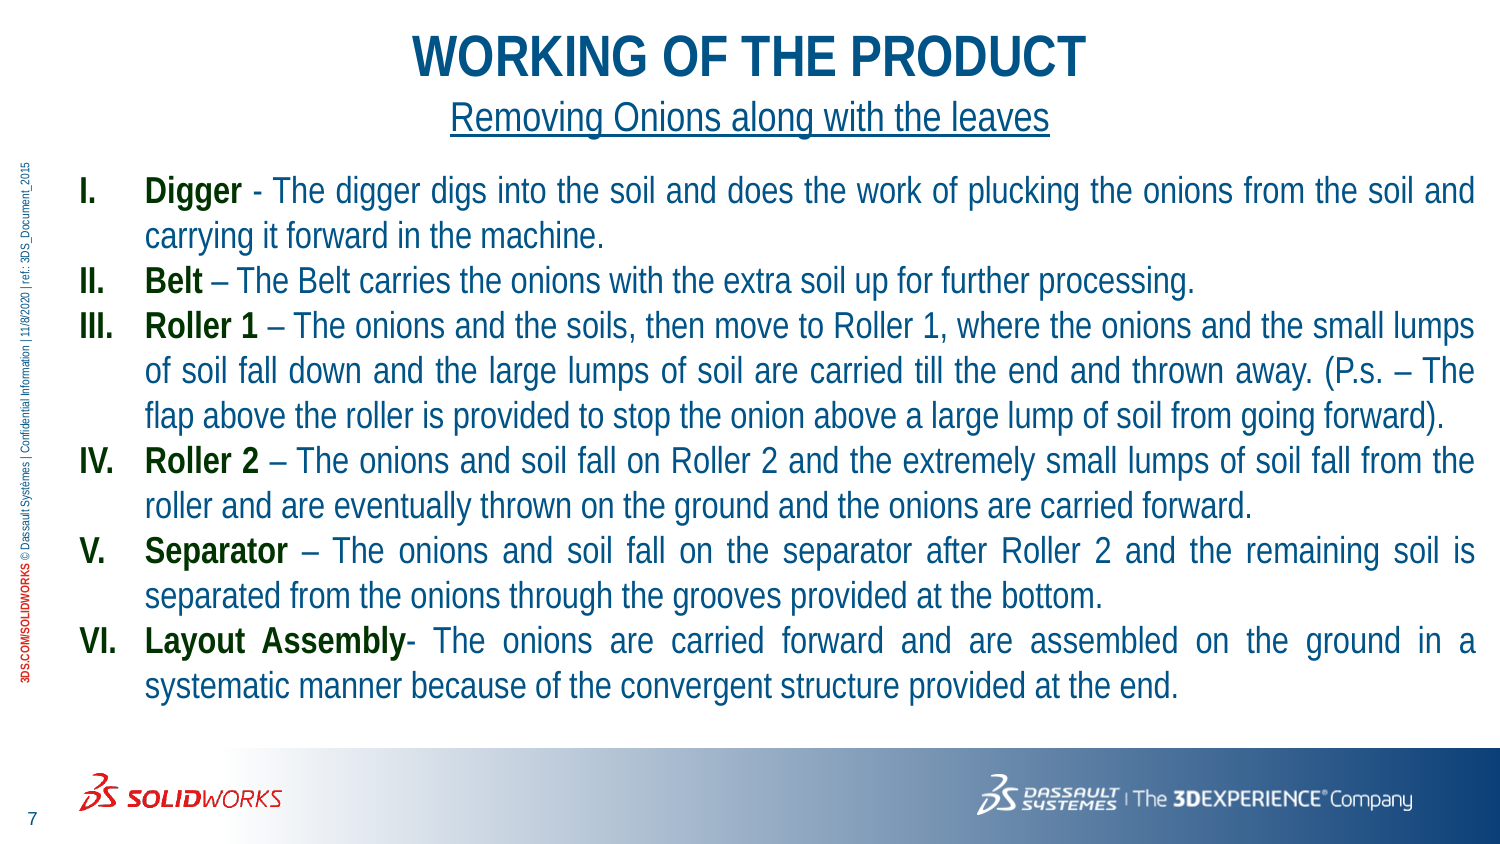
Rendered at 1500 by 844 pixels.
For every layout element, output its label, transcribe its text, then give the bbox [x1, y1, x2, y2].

picture [977, 774, 1412, 815]
text_box Digger - The digger digs into the soil and does the work of plucking the onions from the soil and carrying it forward in the machine. Belt – The Belt carries the onions with the extra soil up for further processing. Roller 1 – The onions and the soils, then move to Roller 1, where the onions and the small lumps of soil fall down and the large lumps of soil are carried till the end and thrown away. (P.s. – The flap above the roller is provided to stop the onion above a large lump of soil from going forward). Roller 2 – The onions and soil fall on Roller 2 and the extremely small lumps of soil fall from the roller and are eventually thrown on the ground and the onions are carried forward. Separator – The onions and soil fall on the separator after Roller 2 and the remaining soil is separated from the onions through the grooves provided at the bottom. Layout Assembly- The onions are carried forward and are assembled on the ground in a systematic manner because of the convergent structure provided at the end. [64, 158, 1491, 756]
picture [79, 773, 282, 811]
text_box WORKING OF THE PRODUCT [68, 10, 1432, 82]
text_box Removing Onions along with the leaves [0, 82, 1500, 148]
